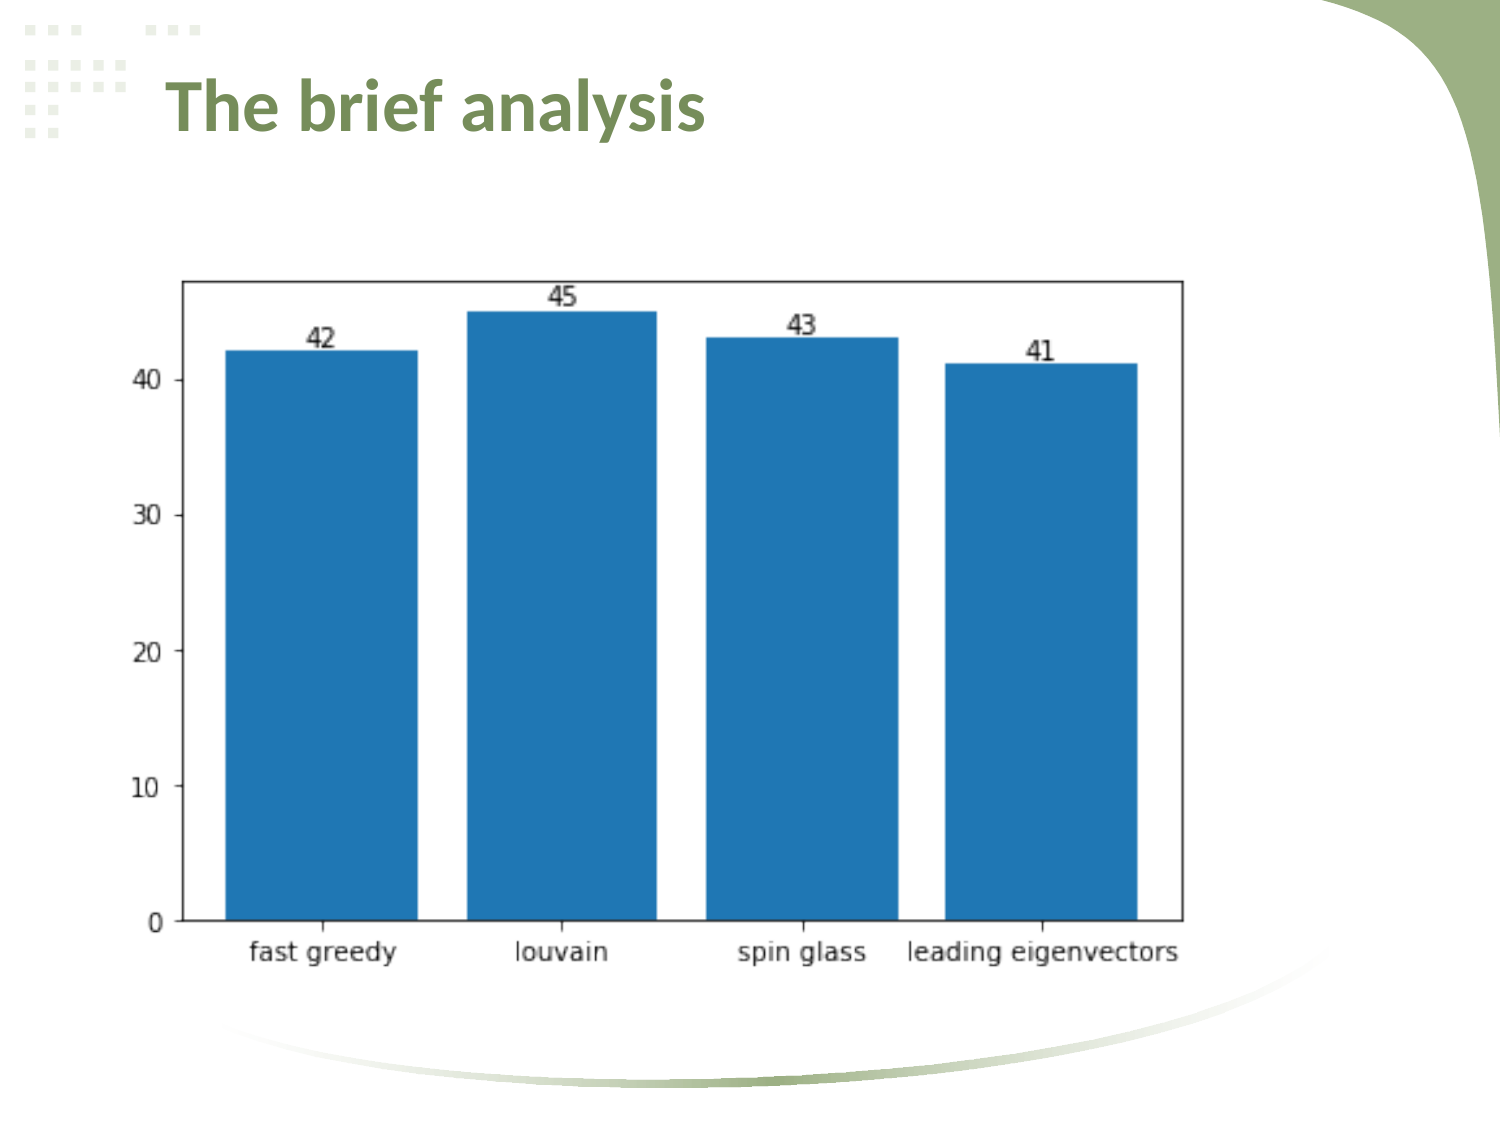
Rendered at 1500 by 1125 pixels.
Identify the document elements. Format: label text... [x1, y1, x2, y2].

title The brief analysis [150, 7, 1500, 195]
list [111, 255, 1211, 983]
